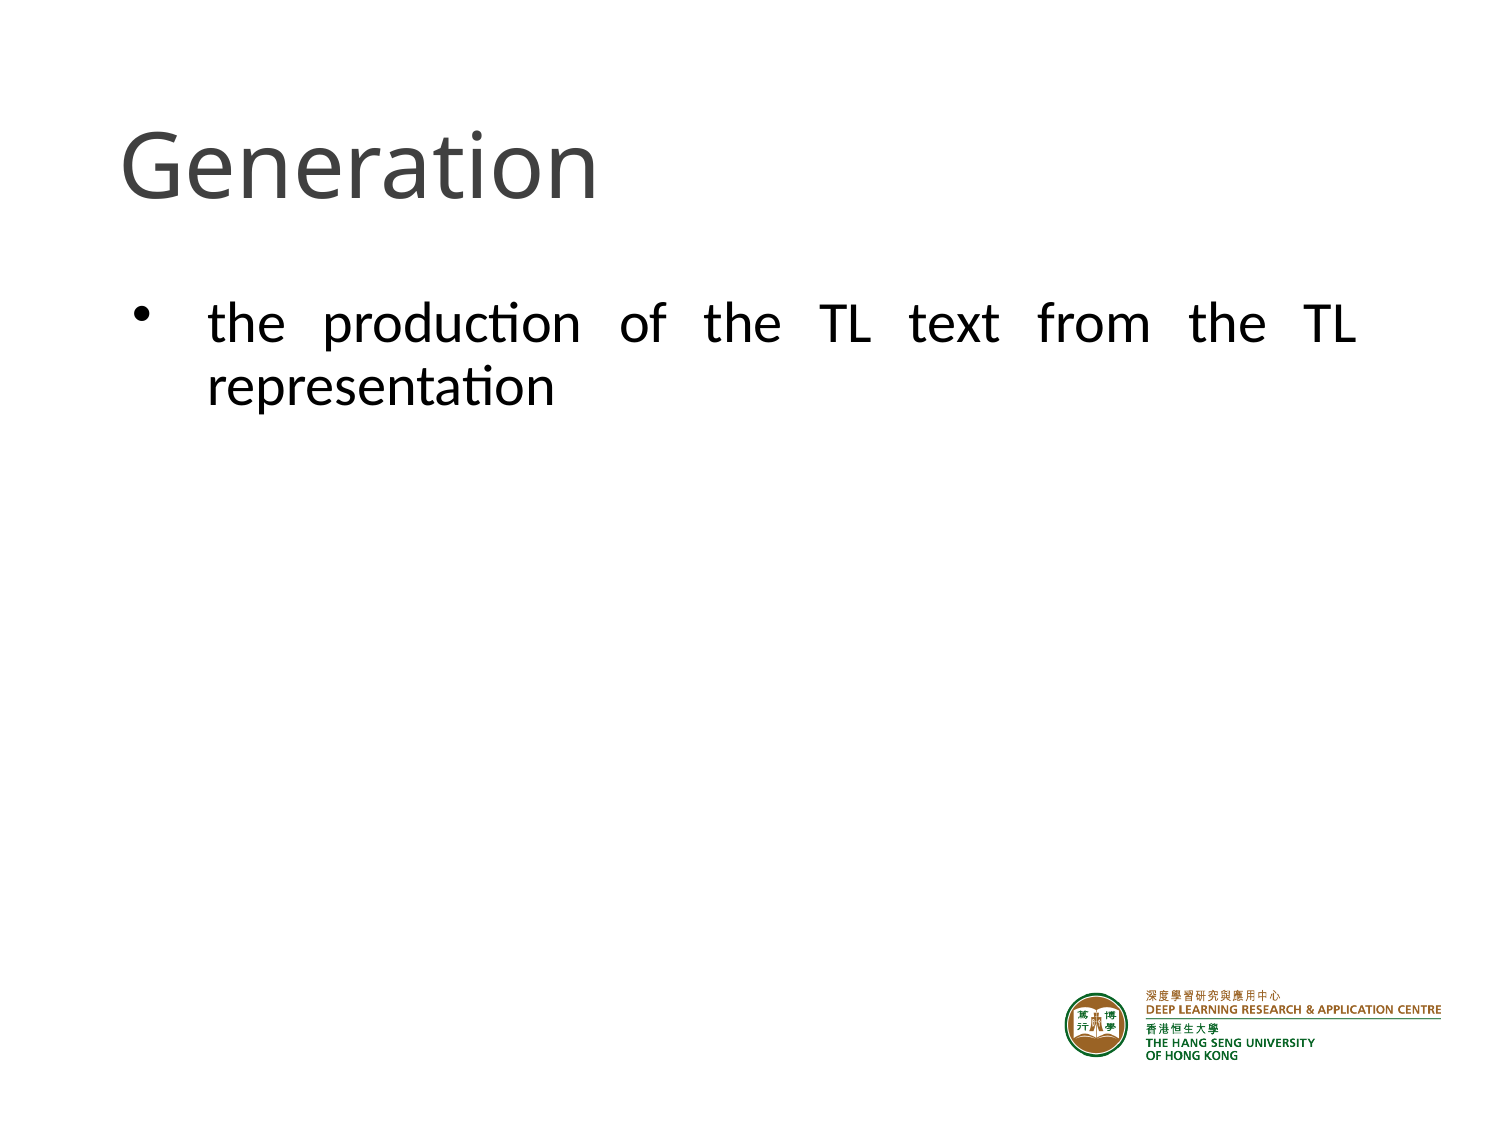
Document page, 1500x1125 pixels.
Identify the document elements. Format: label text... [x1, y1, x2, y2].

title Generation [103, 59, 1397, 278]
picture [1056, 975, 1459, 1074]
list the production of the TL text from the TL representation [117, 284, 1373, 945]
